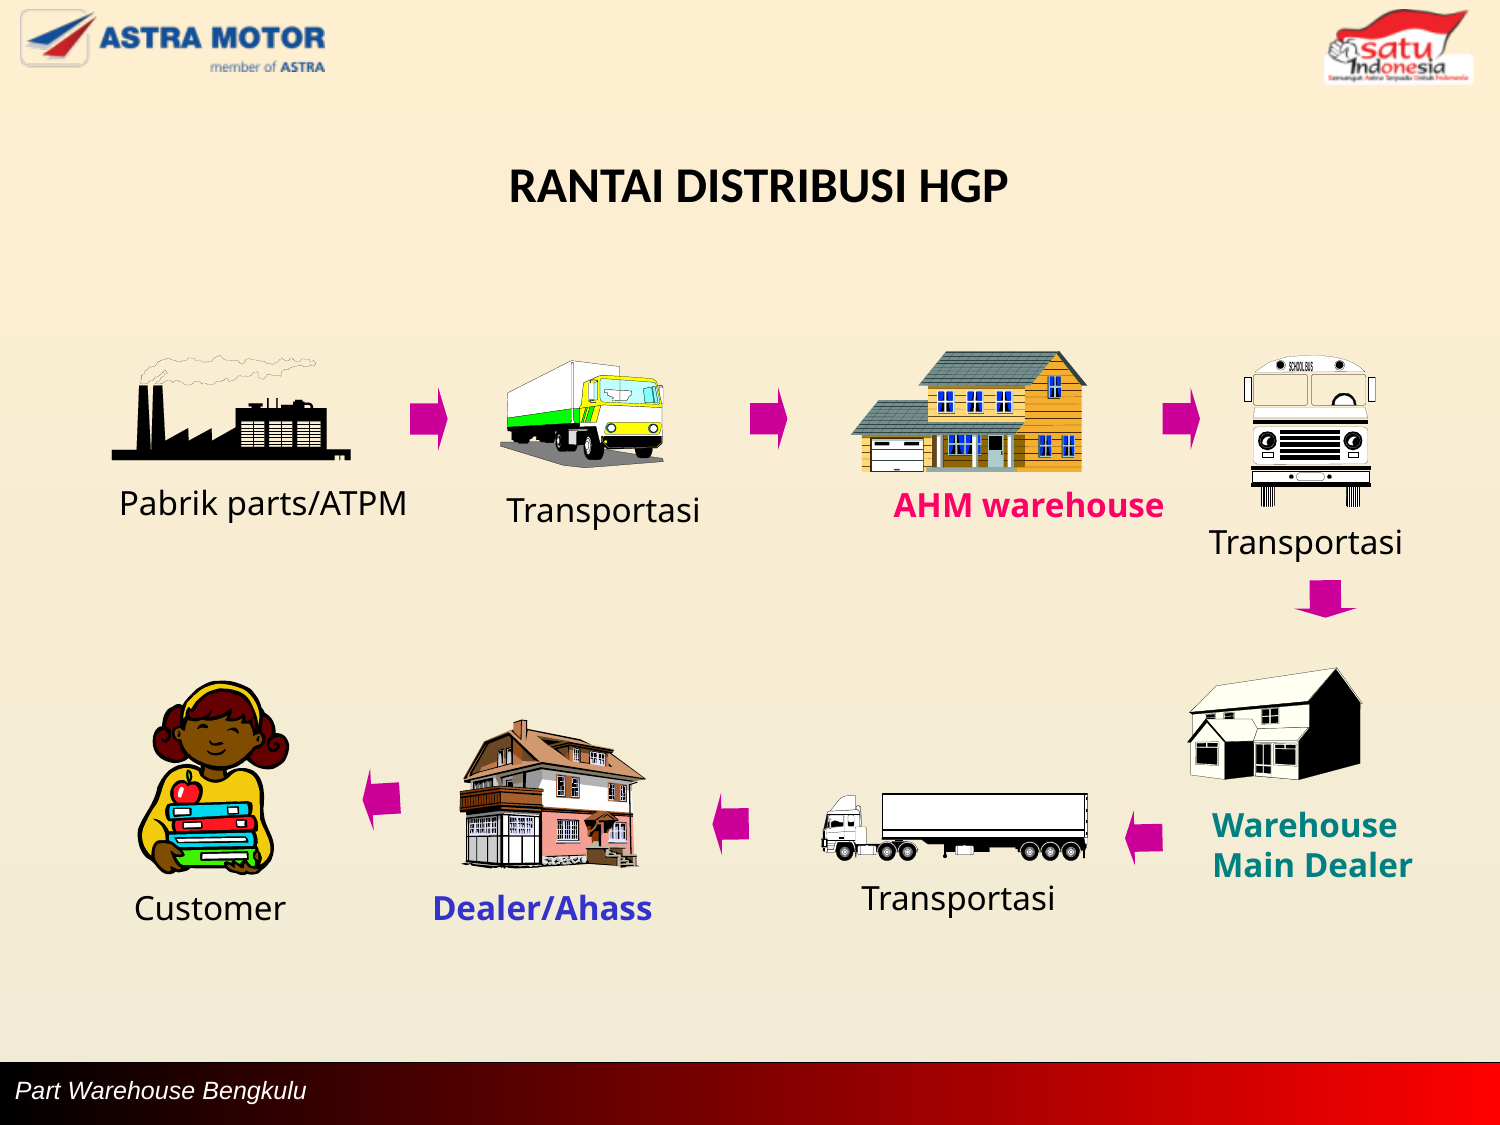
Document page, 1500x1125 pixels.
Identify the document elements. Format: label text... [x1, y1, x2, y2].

title RANTAI DISTRIBUSI HGP [87, 125, 1430, 240]
picture [20, 9, 326, 73]
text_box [124, 679, 296, 936]
text_box [0, 1062, 1500, 1125]
text_box Part Warehouse Bengkulu [0, 1067, 422, 1112]
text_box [99, 349, 448, 531]
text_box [1199, 354, 1413, 618]
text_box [1124, 667, 1429, 881]
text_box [497, 360, 788, 538]
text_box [712, 792, 1088, 926]
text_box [362, 718, 673, 936]
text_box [849, 349, 1201, 532]
picture [1324, 9, 1474, 85]
